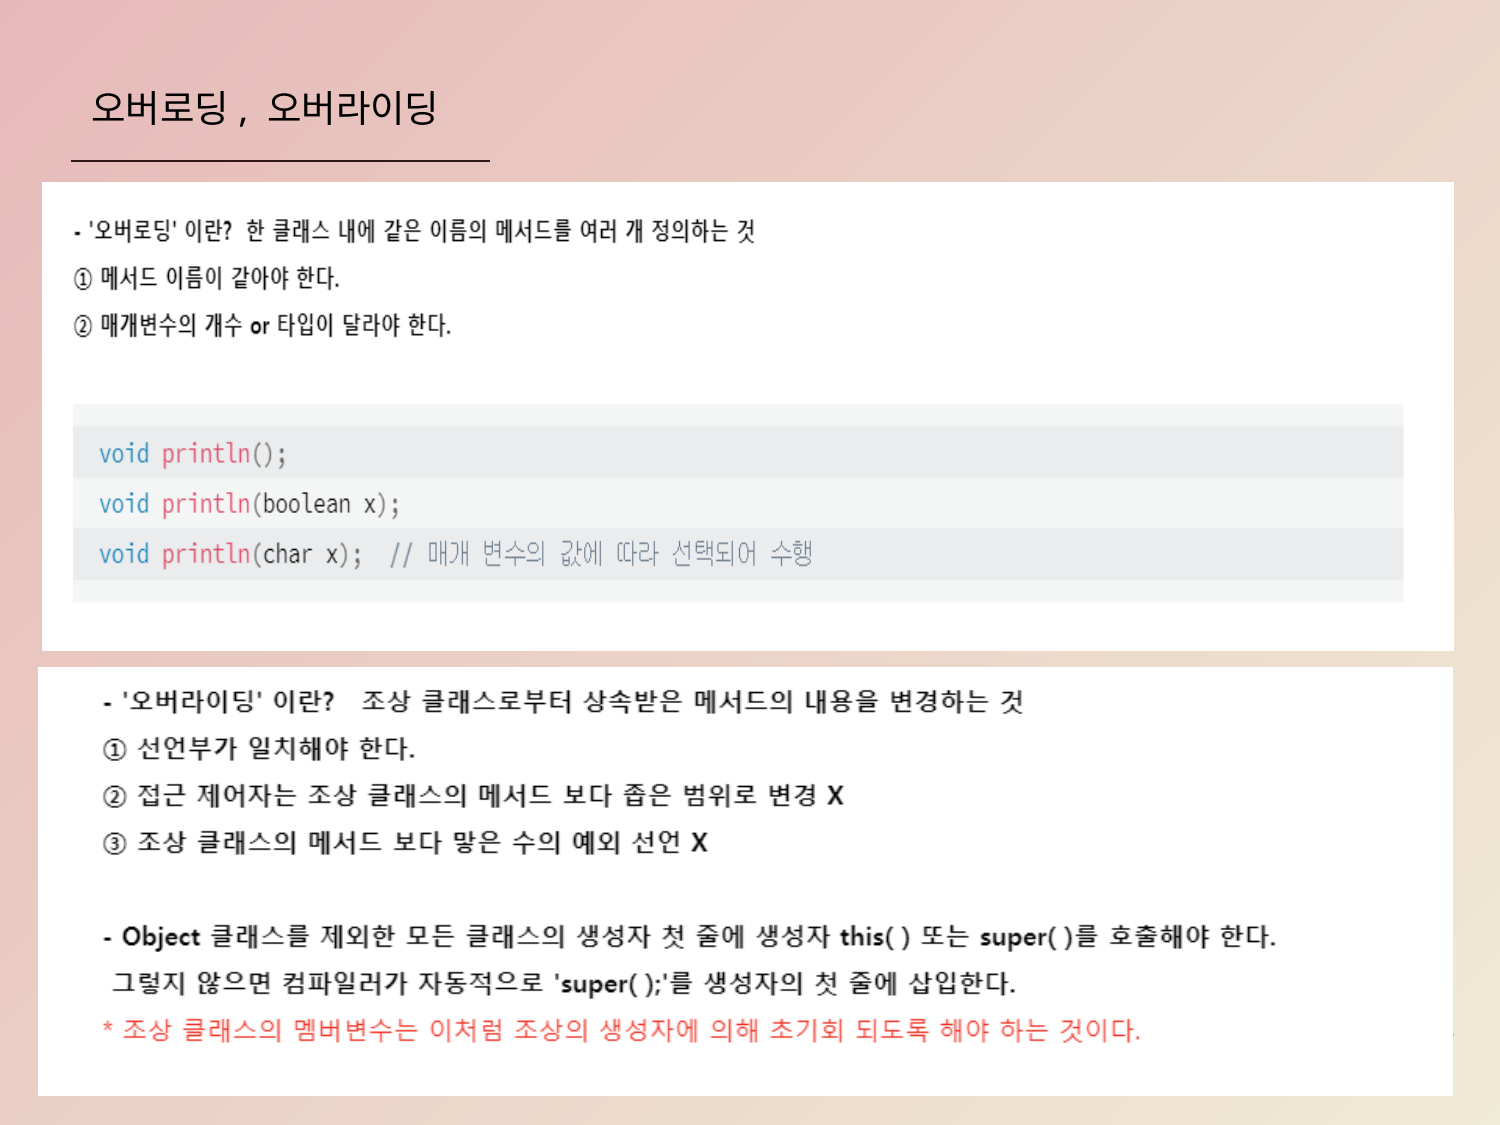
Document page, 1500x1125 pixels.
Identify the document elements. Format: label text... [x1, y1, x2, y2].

text_box 오버로딩, 오버라이딩 [76, 78, 892, 138]
picture [41, 182, 1455, 651]
picture [38, 667, 1453, 1103]
